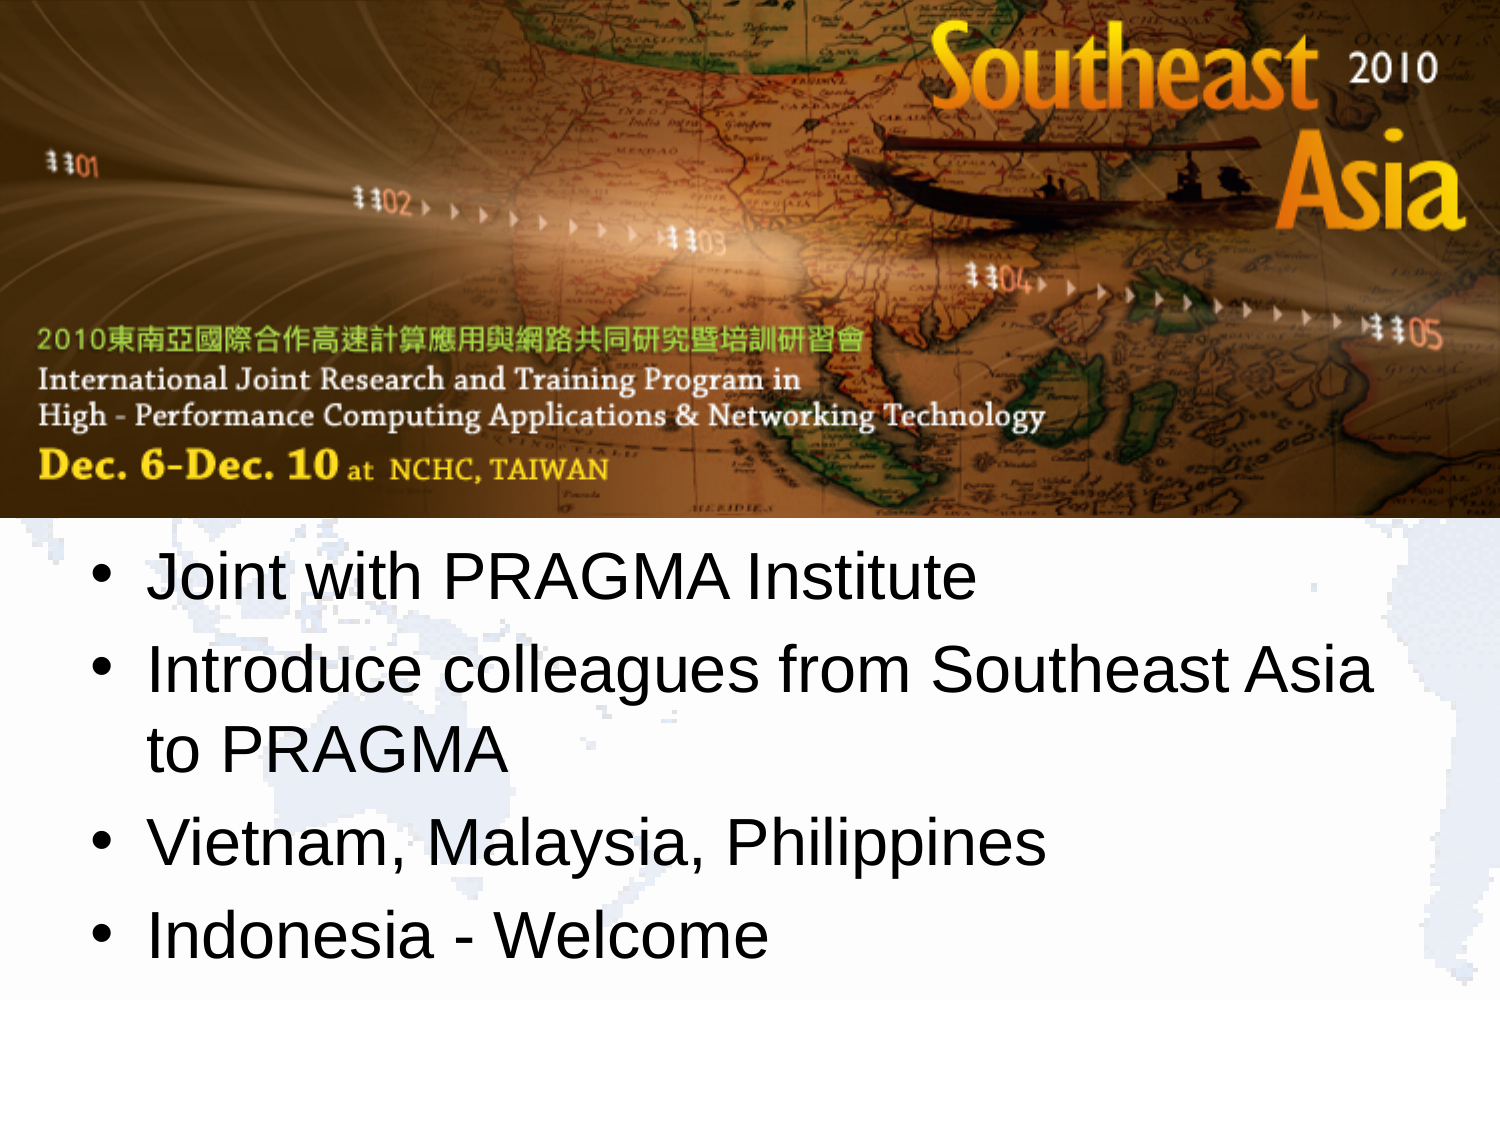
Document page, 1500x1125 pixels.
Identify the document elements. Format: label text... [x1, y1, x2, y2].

picture [0, 0, 1500, 1000]
list Joint with PRAGMA Institute Introduce colleagues from Southeast Asia to PRAGMA Vietnam, Malaysia, Philippines Indonesia - Welcome [74, 527, 1426, 1006]
